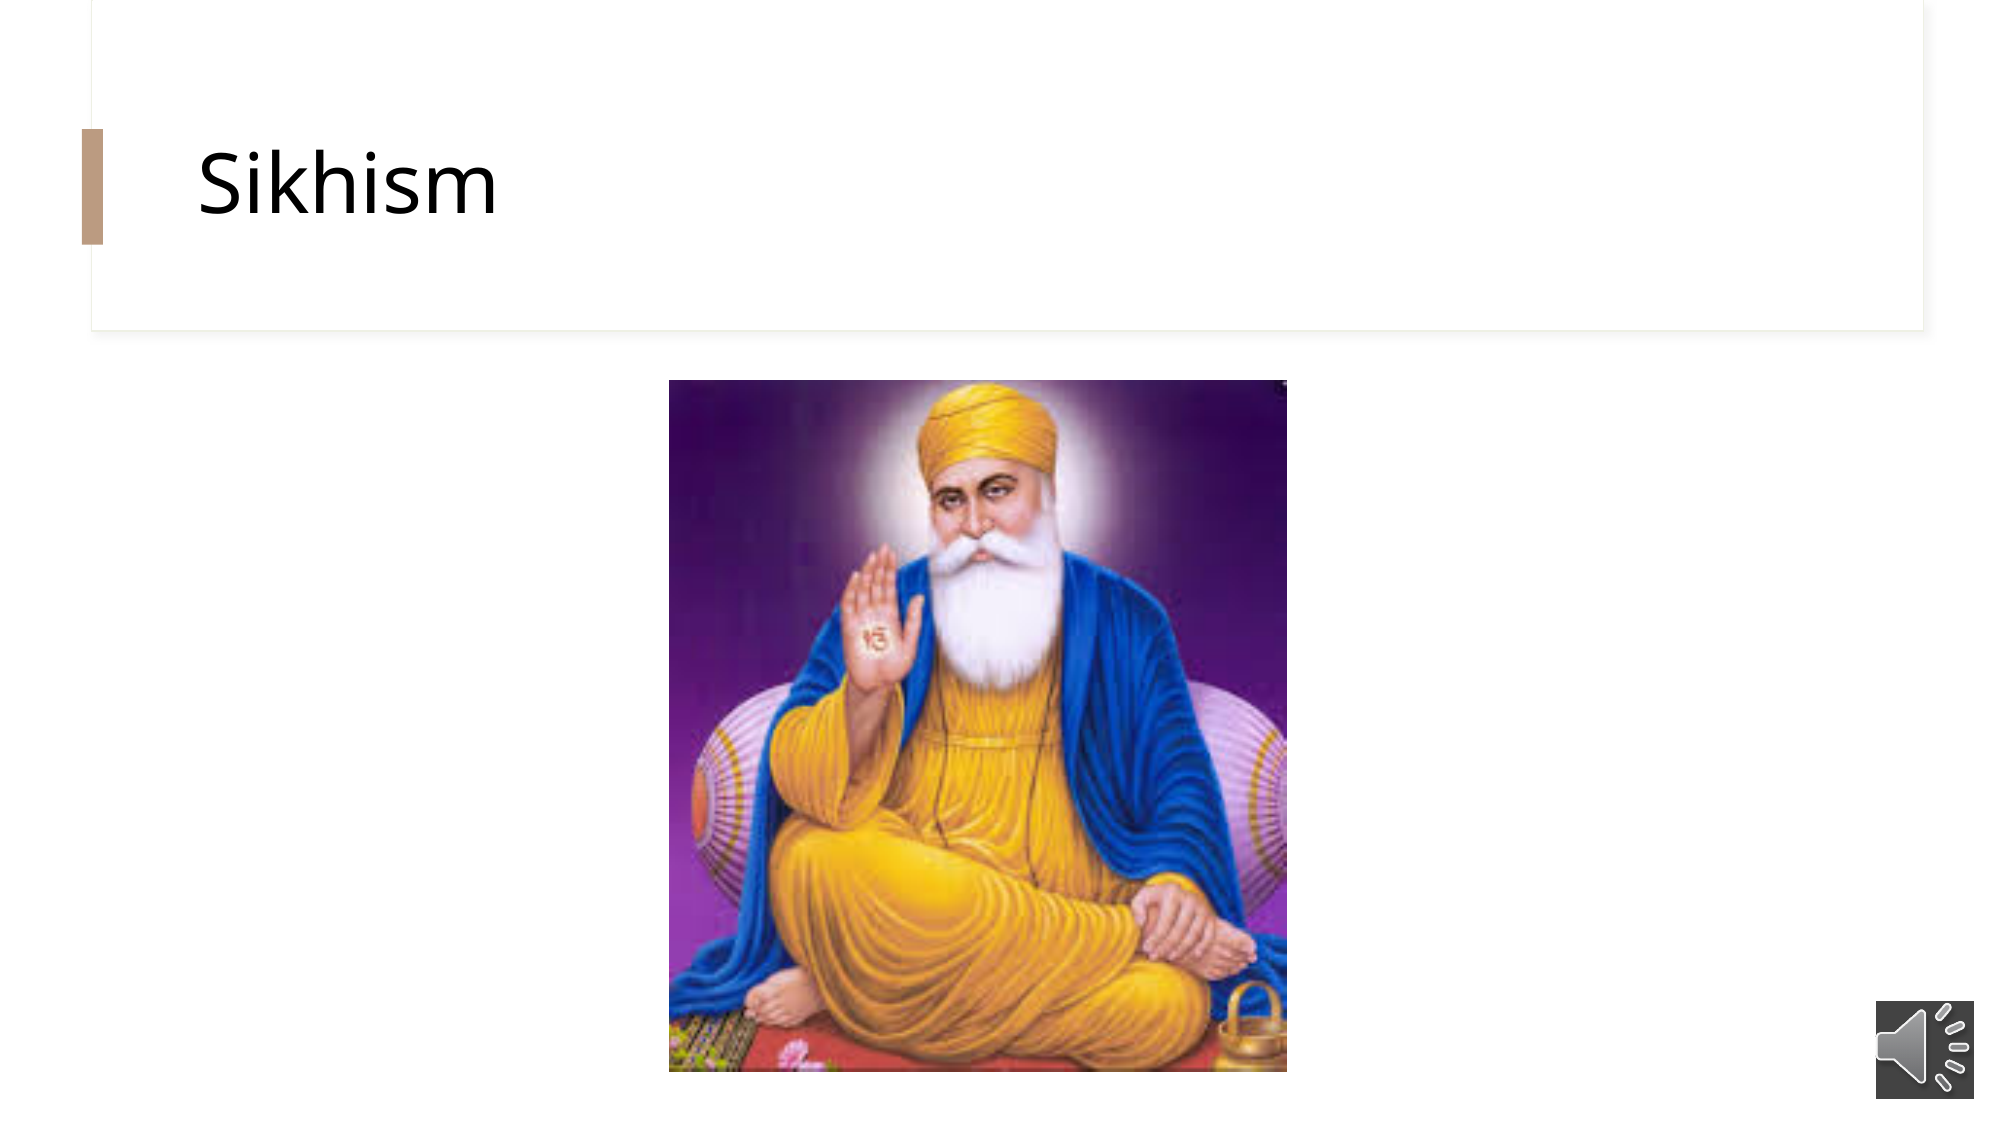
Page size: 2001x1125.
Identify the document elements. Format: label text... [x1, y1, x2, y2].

title Sikhism [183, 90, 1851, 284]
picture [1874, 999, 1975, 1100]
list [669, 380, 1287, 1072]
